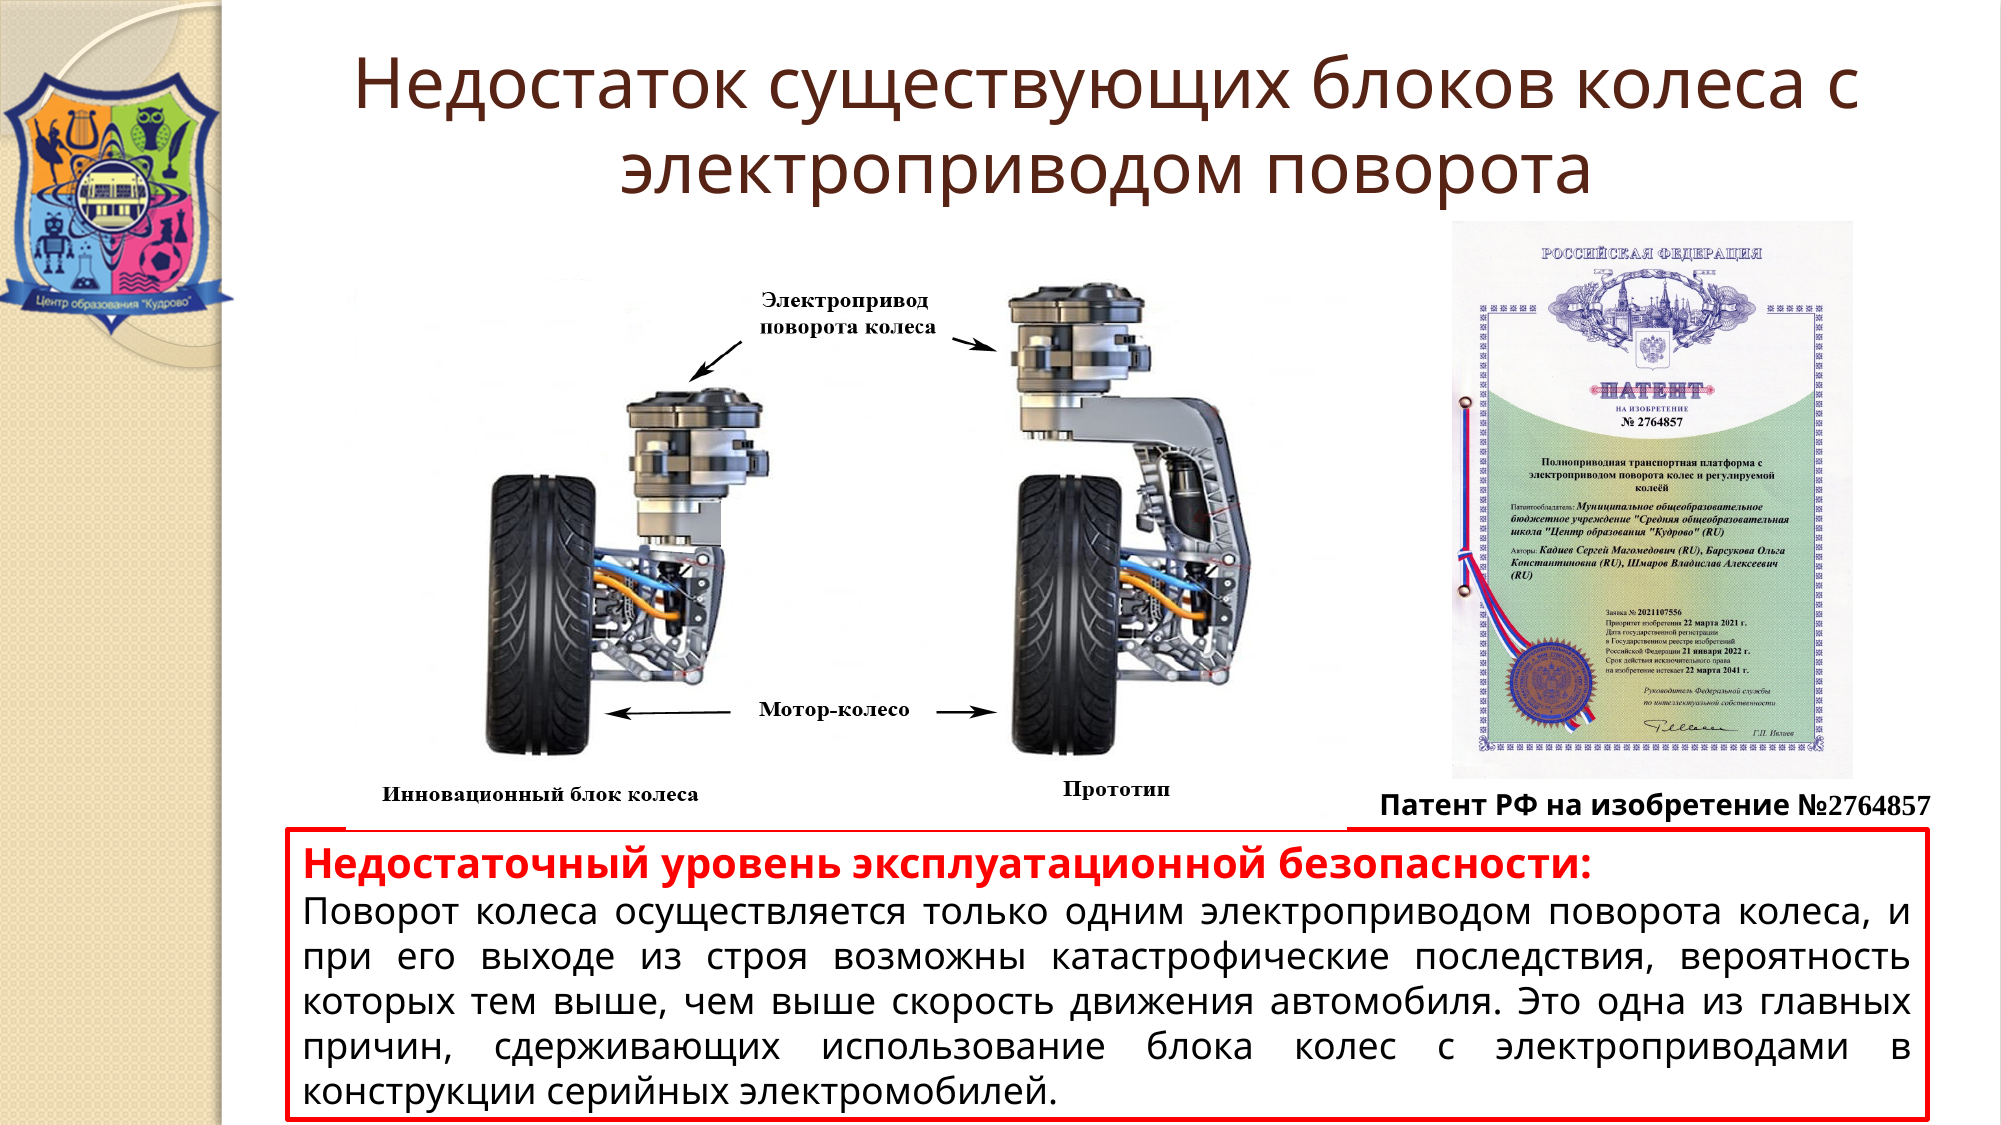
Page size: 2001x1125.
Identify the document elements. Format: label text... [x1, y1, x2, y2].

text_box Патент РФ на изобретение №2764857 [1352, 778, 1987, 829]
title Недостаток существующих блоков колеса с электроприводом поворота [268, 24, 1955, 222]
picture [0, 0, 261, 423]
picture [345, 207, 1347, 830]
picture [1452, 221, 1853, 780]
text_box Недостаточный уровень эксплуатационной безопасности: Поворот колеса осуществляется только одним электроприводом поворота колеса, и при его выходе из строя возможны катастрофические последствия, вероятность которых тем выше, чем выше скорость движения автомобиля. Это одна из главных причин, сдерживающих использование блока колес с электроприводами в конструкции серийных электромобилей. [287, 829, 1928, 1120]
